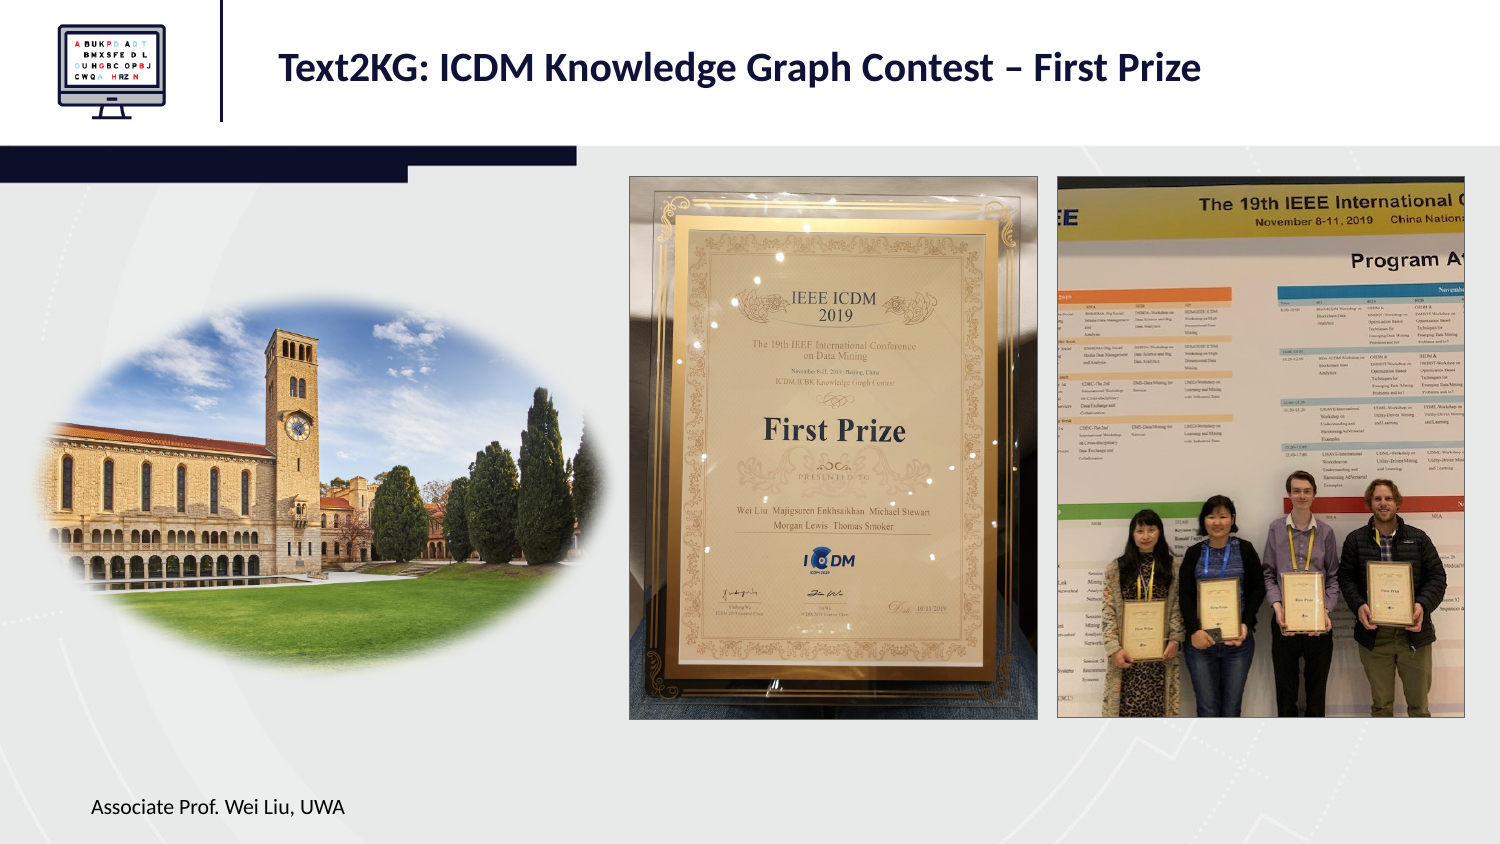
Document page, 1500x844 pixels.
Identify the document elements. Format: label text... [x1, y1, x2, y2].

picture [0, 0, 1500, 844]
list Associate Prof. Wei Liu, UWA [76, 784, 1217, 821]
list Text2KG: ICDM Knowledge Graph Contest – First Prize [263, 32, 1404, 106]
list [23, 285, 621, 683]
